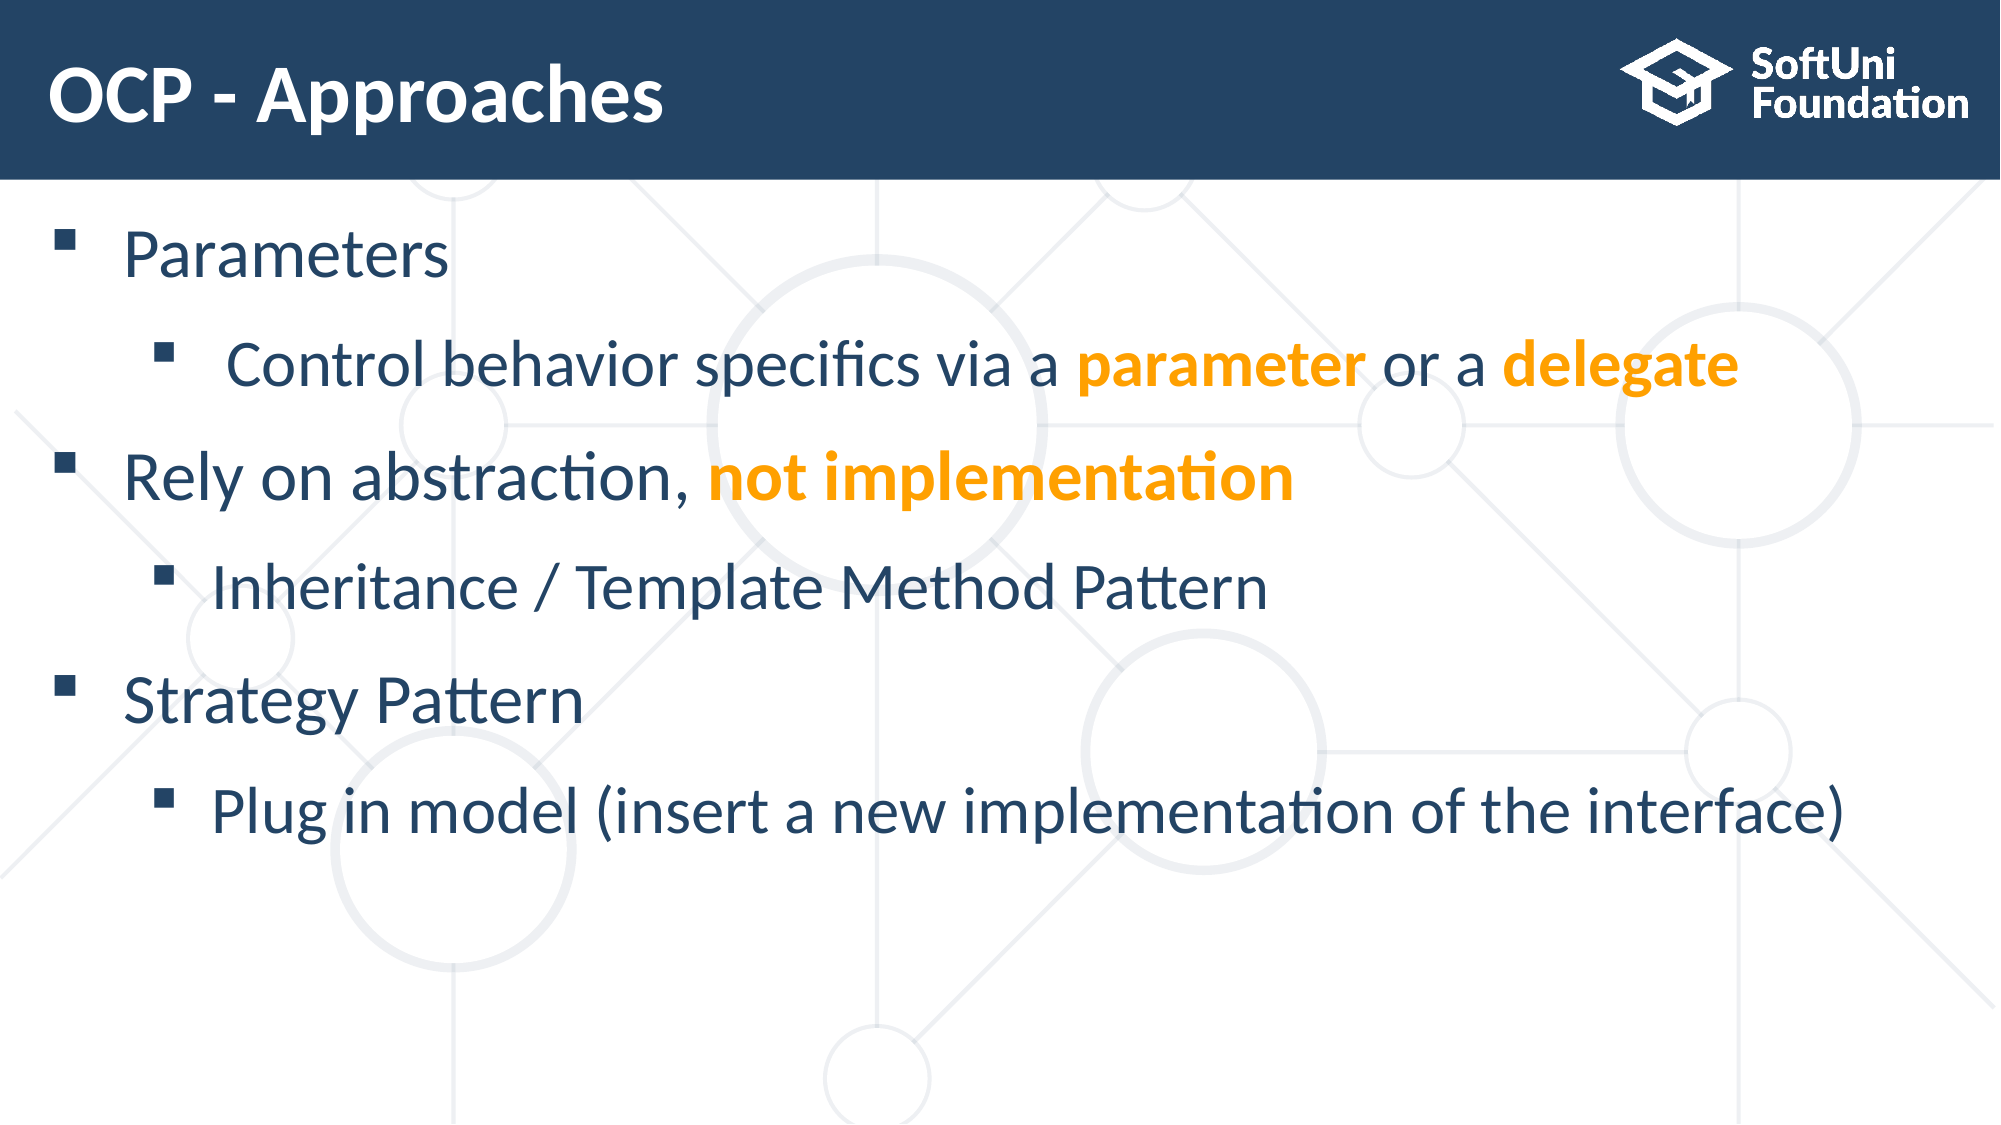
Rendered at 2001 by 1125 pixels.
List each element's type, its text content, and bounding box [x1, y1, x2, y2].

title OCP - Approaches [31, 16, 1591, 162]
picture [1619, 38, 1968, 126]
list Parameters Control behavior specifics via a parameter or a delegate Rely on abstraction, not implementation Inheritance / Template Method Pattern Strategy Pattern Plug in model (insert a new implementation of the interface) [31, 196, 1970, 1050]
